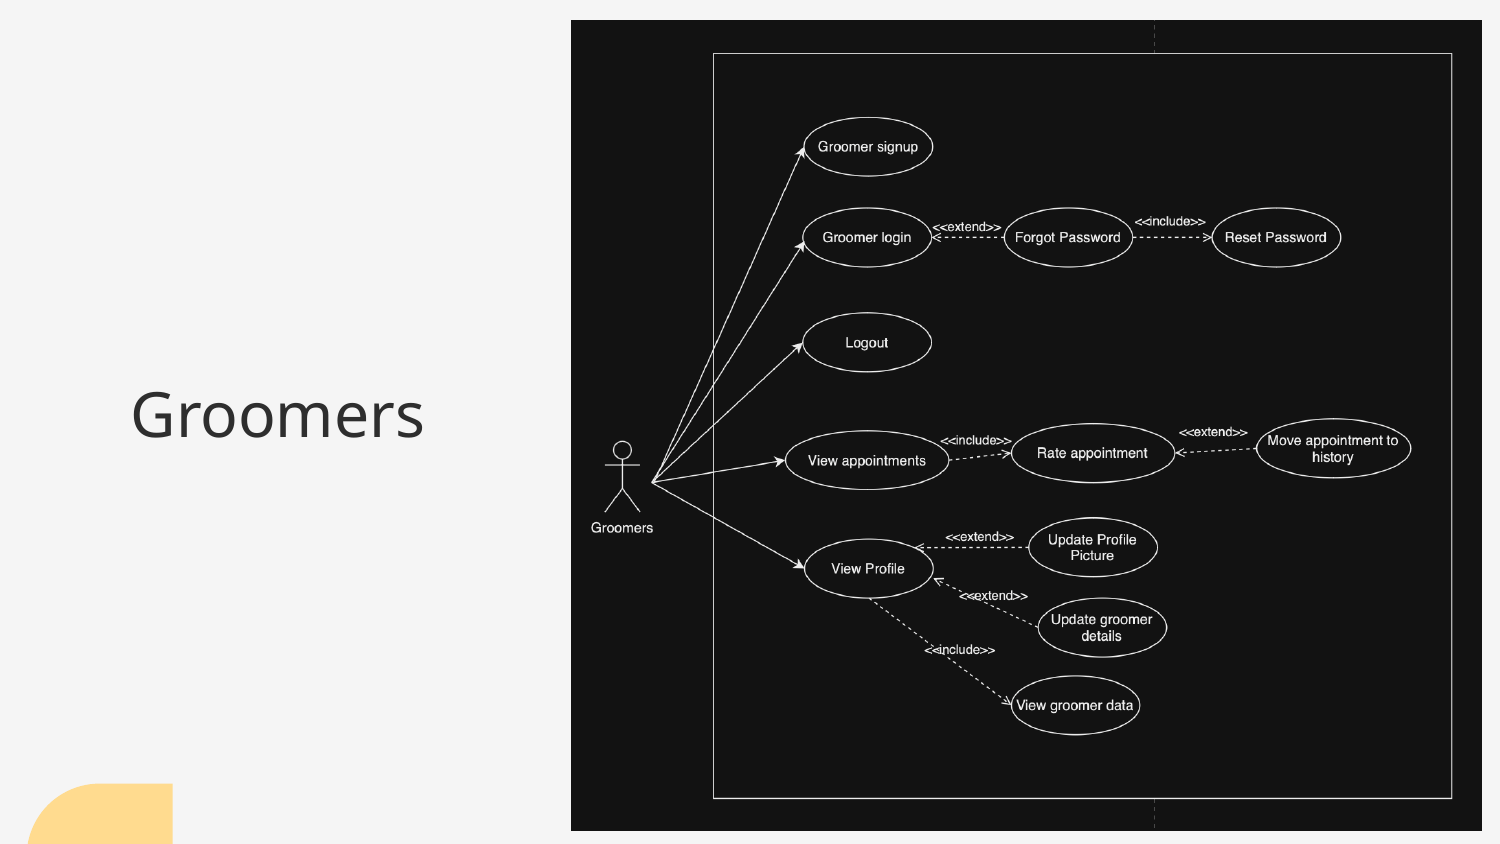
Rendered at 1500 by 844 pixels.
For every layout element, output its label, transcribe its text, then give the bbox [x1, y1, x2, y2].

title Groomers [115, 359, 450, 484]
picture [571, 20, 1482, 832]
